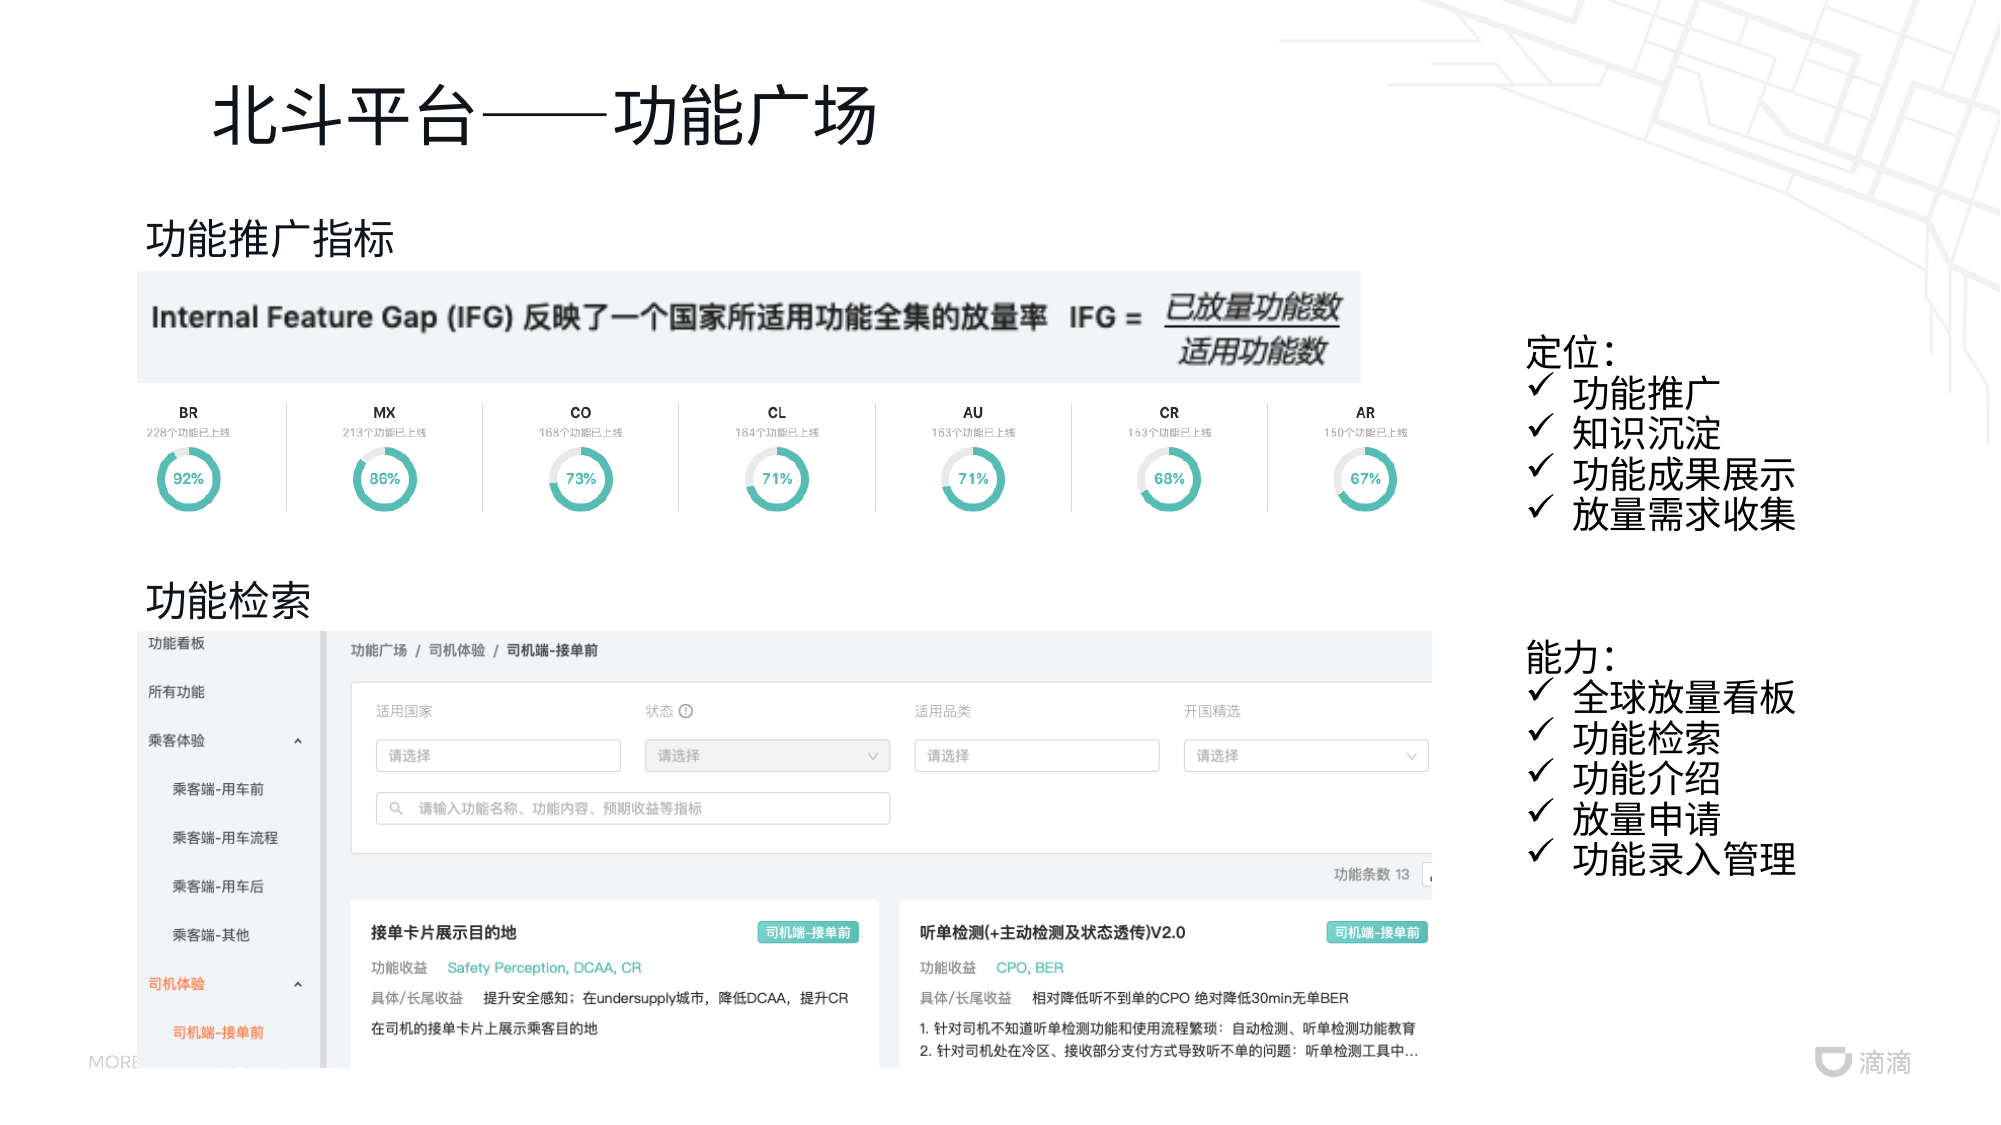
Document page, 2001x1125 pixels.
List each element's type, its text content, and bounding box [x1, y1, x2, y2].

text_box 功能检索 [137, 563, 342, 631]
text_box 能力： 全球放量看板 功能检索 功能介绍 放量申请 功能录入管理 [1510, 631, 1906, 889]
text_box 功能推广指标 [137, 200, 502, 270]
text_box 定位： 功能推广 知识沉淀 功能成果展示 放量需求收集 [1510, 327, 1977, 545]
title 北斗平台——功能广场 [196, 66, 1863, 170]
picture [0, 0, 2000, 1125]
